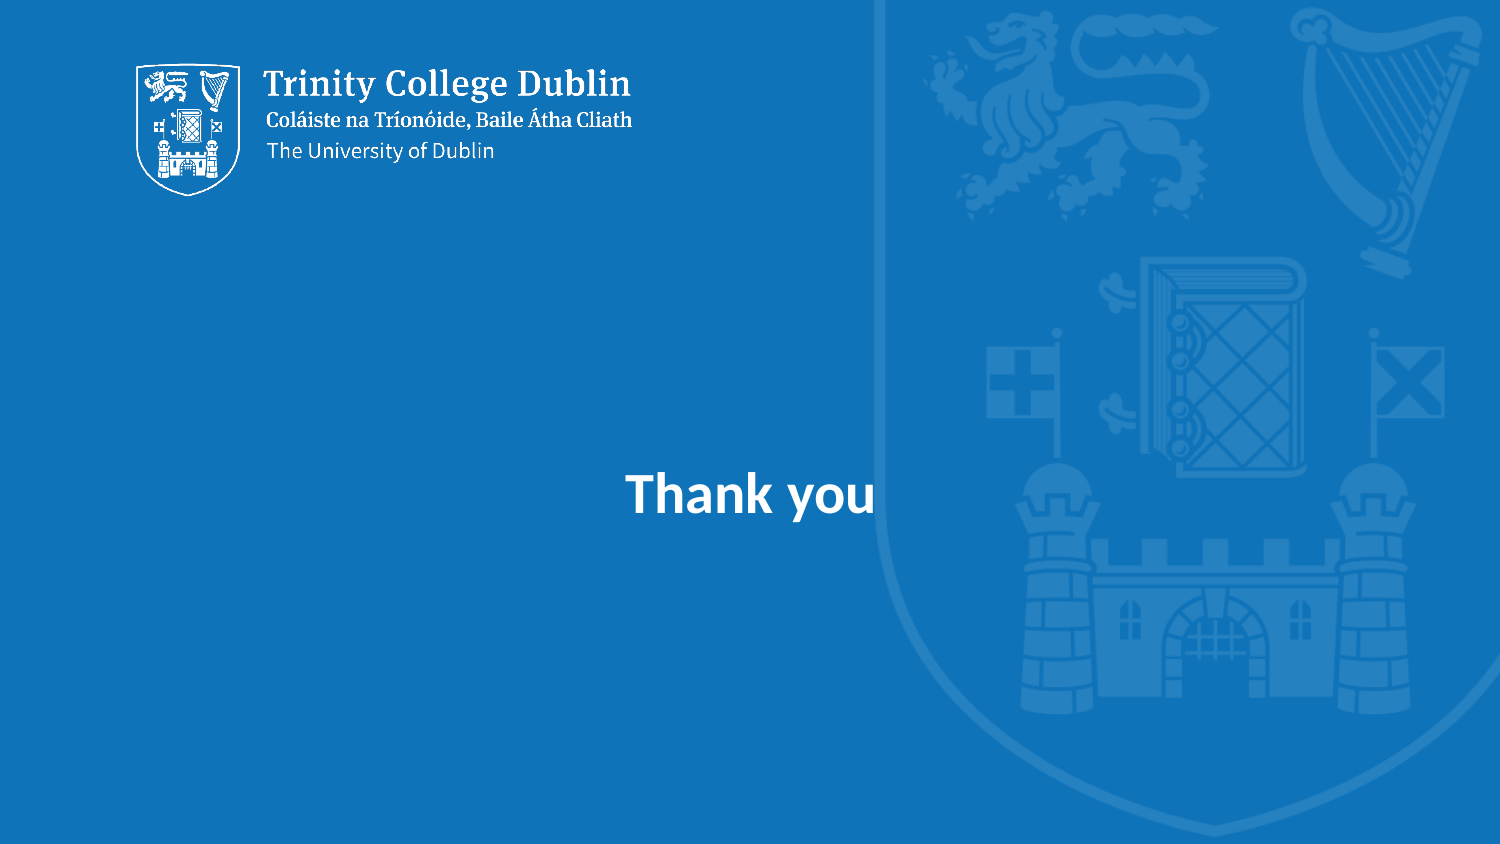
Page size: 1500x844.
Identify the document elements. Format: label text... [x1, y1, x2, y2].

picture [134, 62, 634, 197]
title Thank you [135, 457, 1367, 526]
